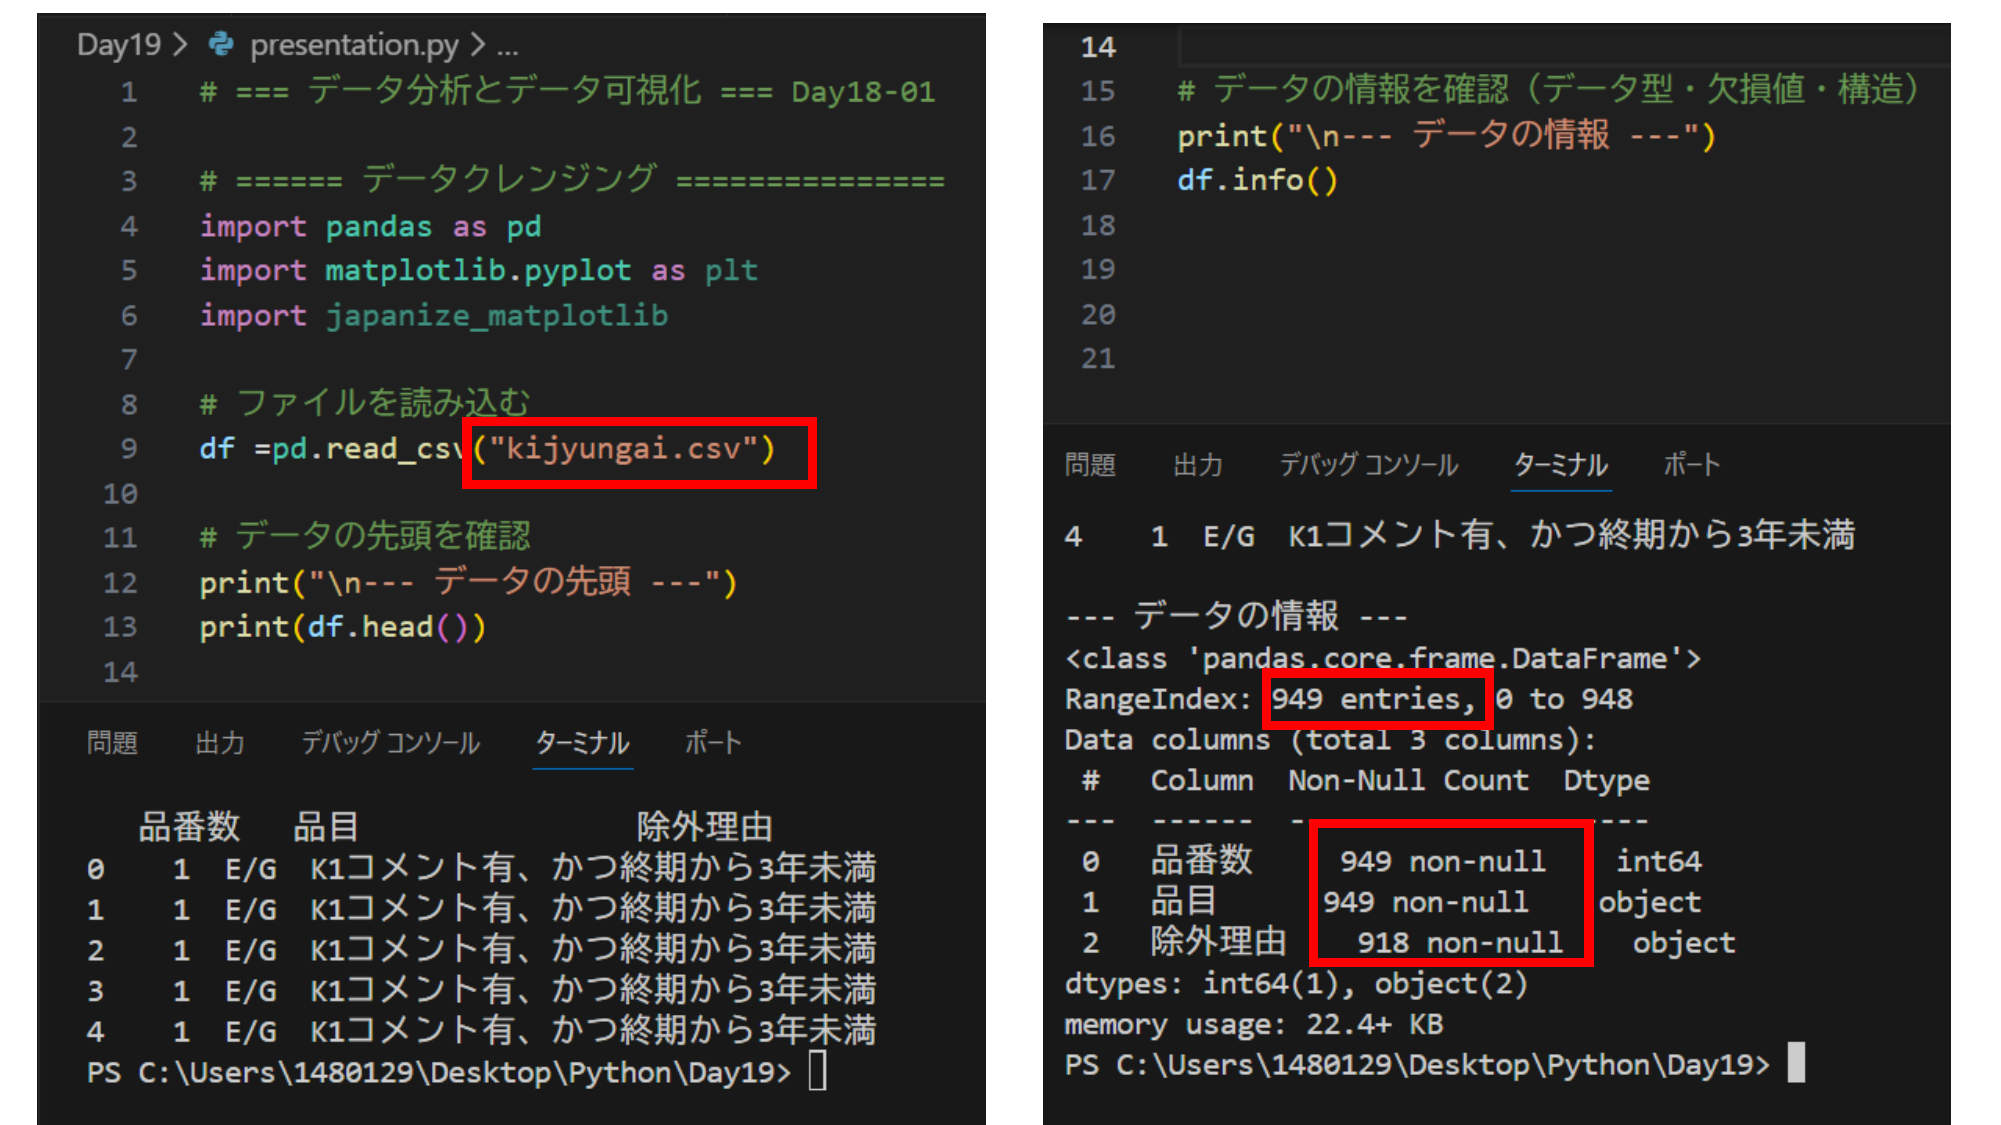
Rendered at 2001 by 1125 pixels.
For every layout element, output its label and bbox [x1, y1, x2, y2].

text_box [1043, 22, 1951, 1125]
text_box [36, 13, 987, 1125]
